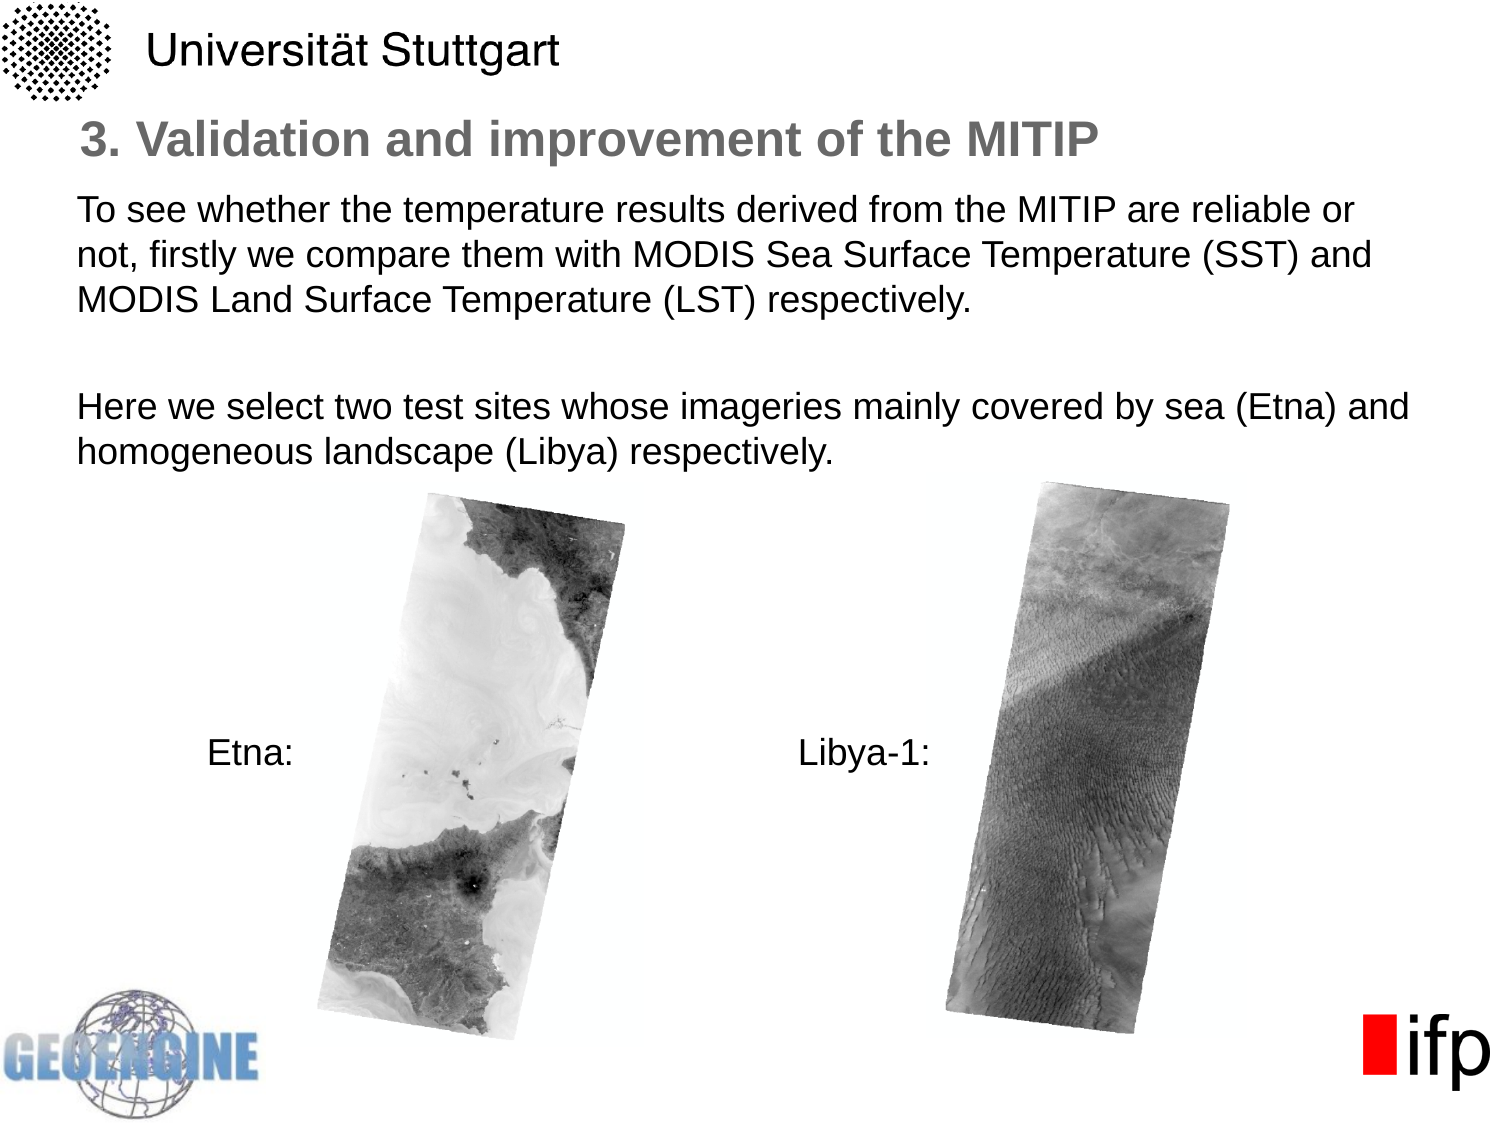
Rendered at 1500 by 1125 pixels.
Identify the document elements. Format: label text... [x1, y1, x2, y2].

picture [0, 978, 266, 1125]
title 3. Validation and improvement of the MITIP [79, 106, 1421, 185]
picture [300, 481, 644, 1048]
text_box Here we select two test sites whose imageries mainly covered by sea (Etna) and homogeneous landscape (Libya) respectively. [76, 381, 1424, 473]
picture [0, 2, 568, 103]
text_box Libya-1: [797, 727, 921, 773]
text_box Etna: [206, 727, 295, 773]
picture [1352, 978, 1500, 1125]
list To see whether the temperature results derived from the MITIP are reliable or not, firstly we compare them with MODIS Sea Surface Temperature (SST) and MODIS Land Surface Temperature (LST) respectively. [76, 184, 1418, 381]
picture [926, 472, 1247, 1039]
